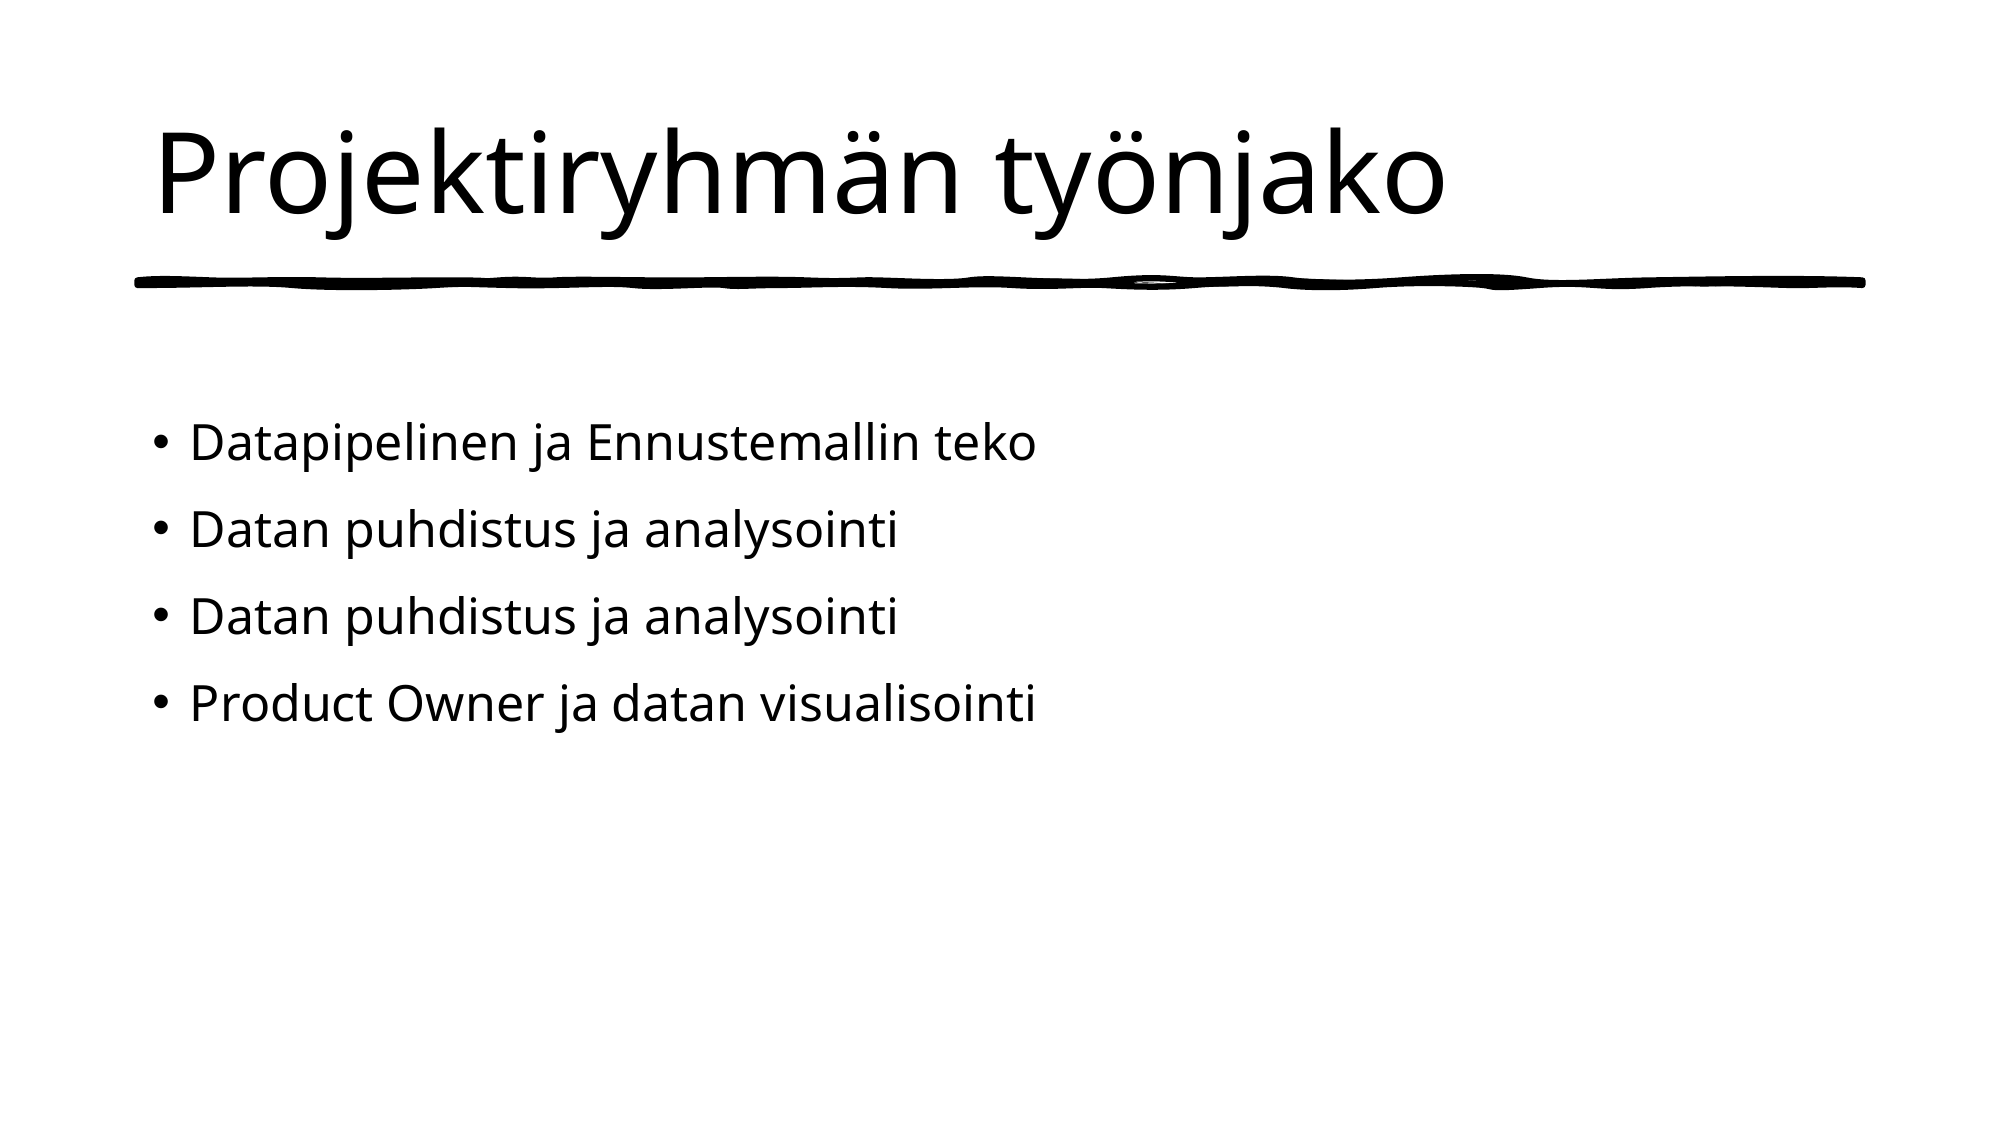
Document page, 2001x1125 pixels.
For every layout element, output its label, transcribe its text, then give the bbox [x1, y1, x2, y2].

title Projektiryhmän työnjako [137, 59, 1863, 278]
list Datapipelinen ja Ennustemallin teko Datan puhdistus ja analysointi Datan puhdistus ja analysointi Product Owner ja datan visualisointi [137, 316, 1863, 1014]
